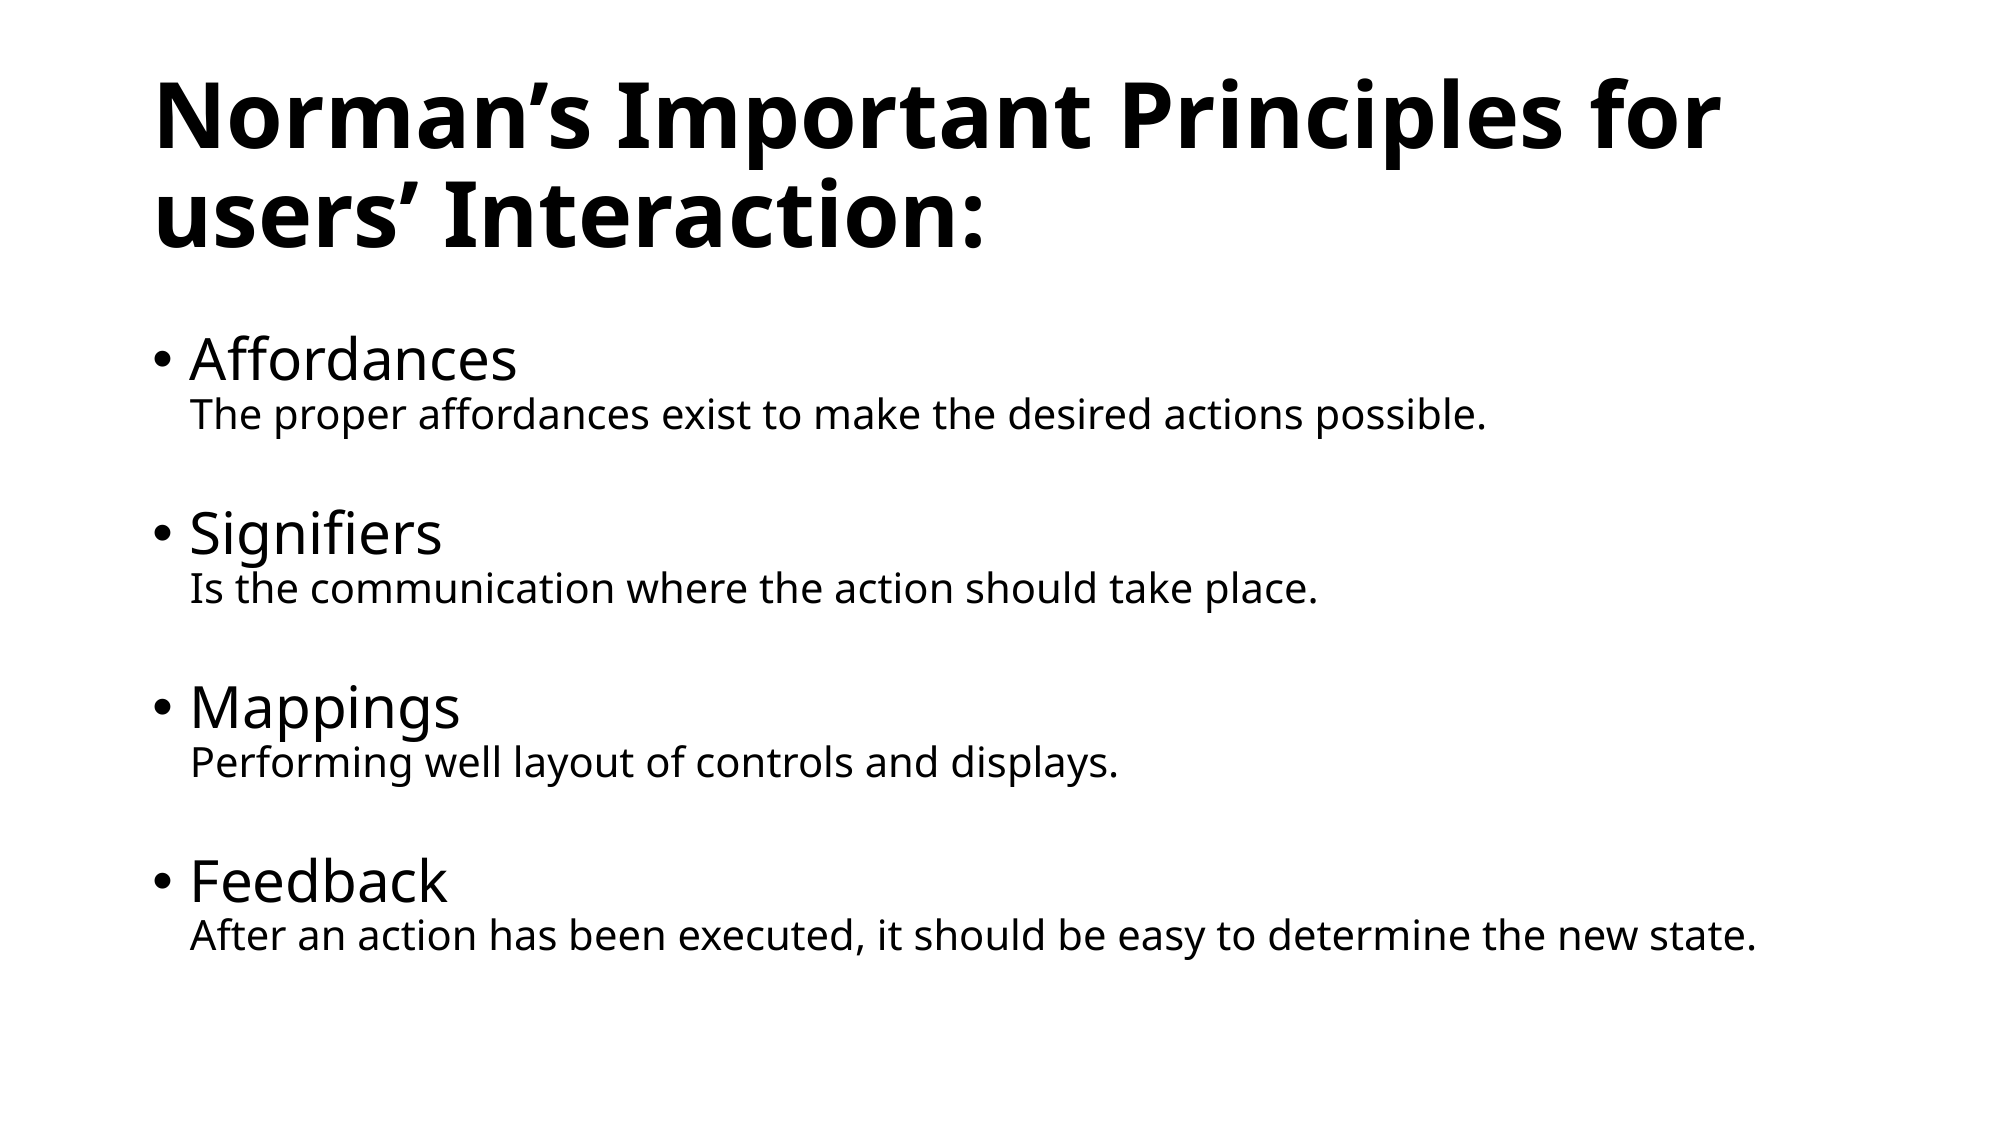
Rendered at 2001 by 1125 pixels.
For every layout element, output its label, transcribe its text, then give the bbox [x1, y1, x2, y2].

list Affordances The proper affordances exist to make the desired actions possible. Signifiers Is the communication where the action should take place. Mappings Performing well layout of controls and displays. Feedback After an action has been executed, it should be easy to determine the new state. [137, 323, 1863, 1001]
title Norman’s Important Principles for users’ Interaction: [137, 59, 1863, 278]
